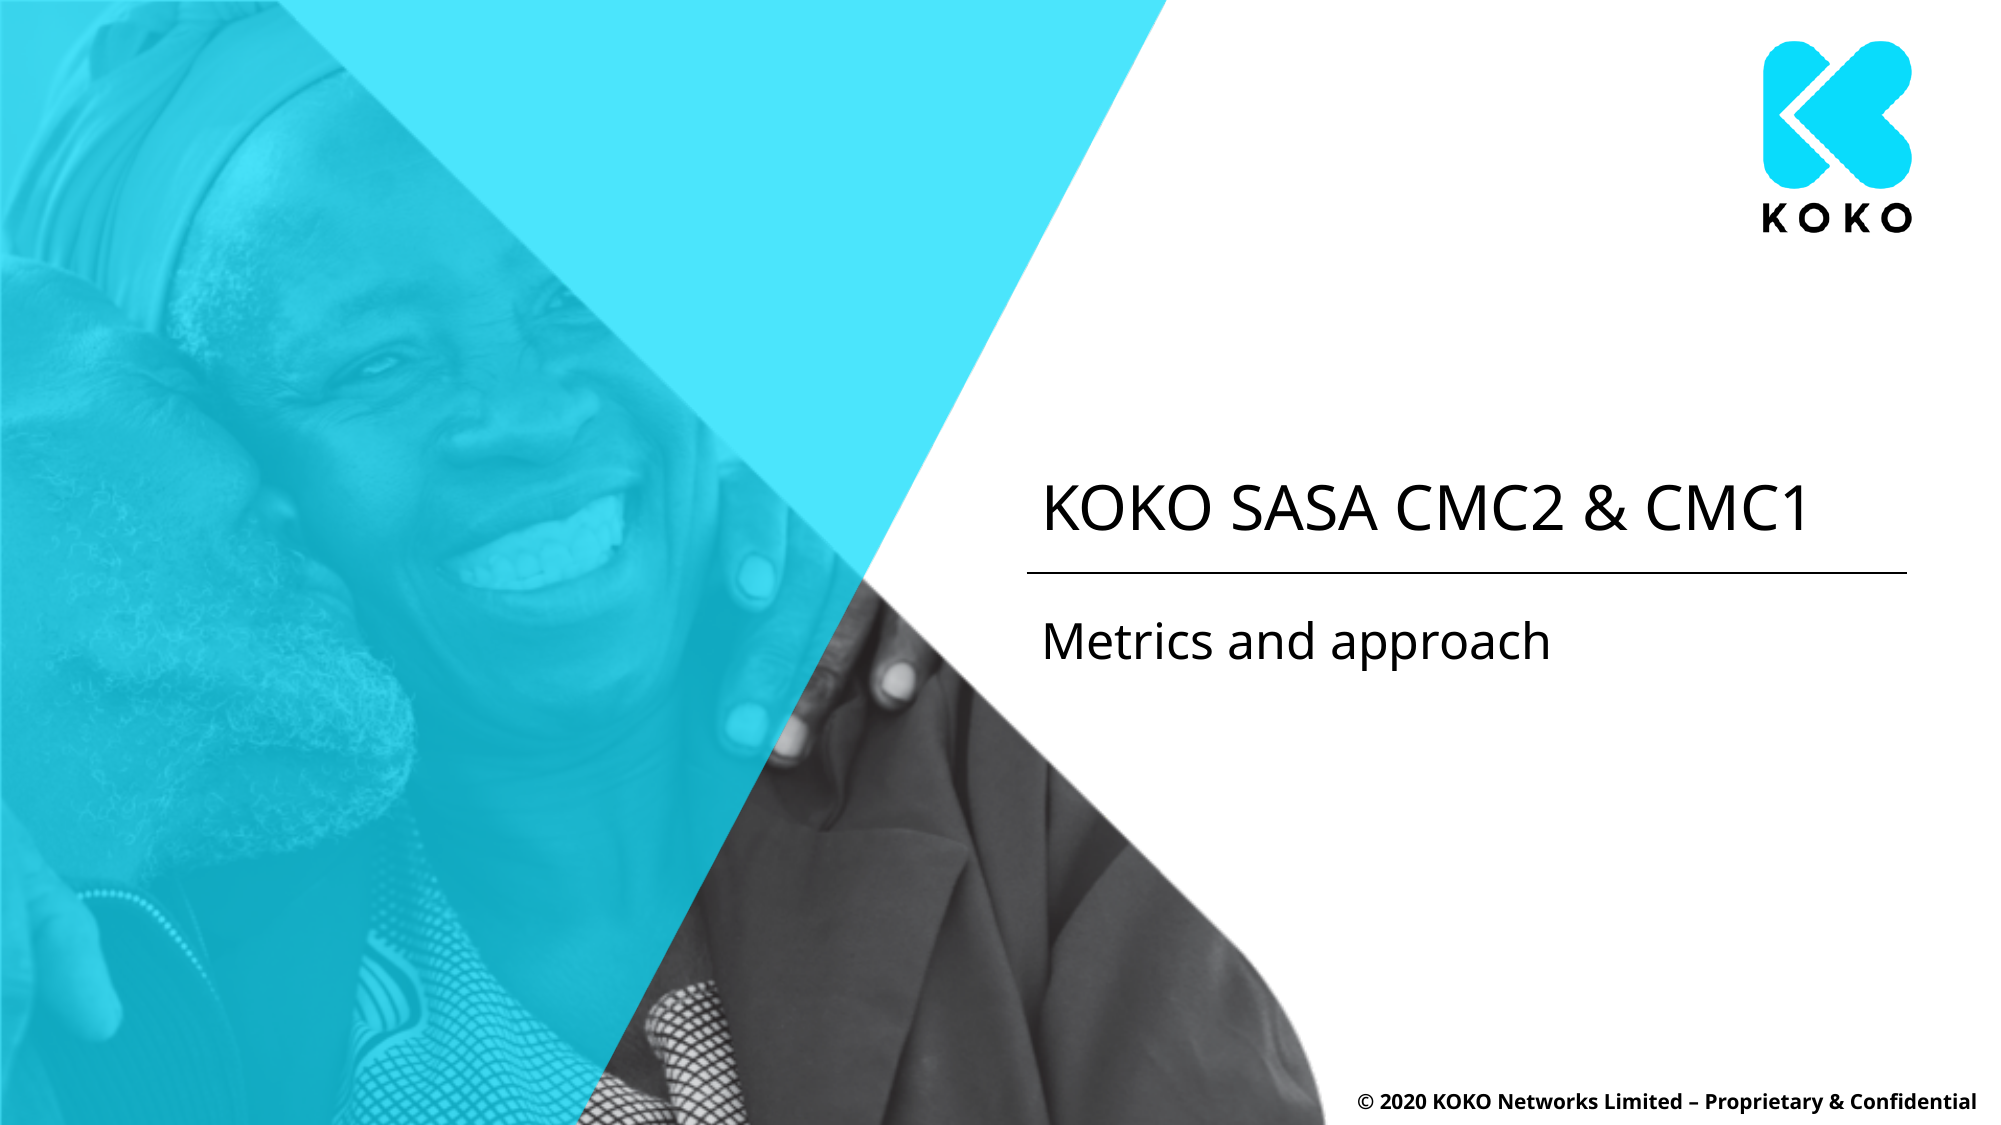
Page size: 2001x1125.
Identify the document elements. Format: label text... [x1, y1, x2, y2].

picture [1710, 17, 1960, 266]
picture [0, 0, 1328, 1125]
subtitle Metrics and approach [1026, 608, 1908, 732]
title KOKO SASA CMC2 & CMC1 [1026, 449, 1908, 572]
